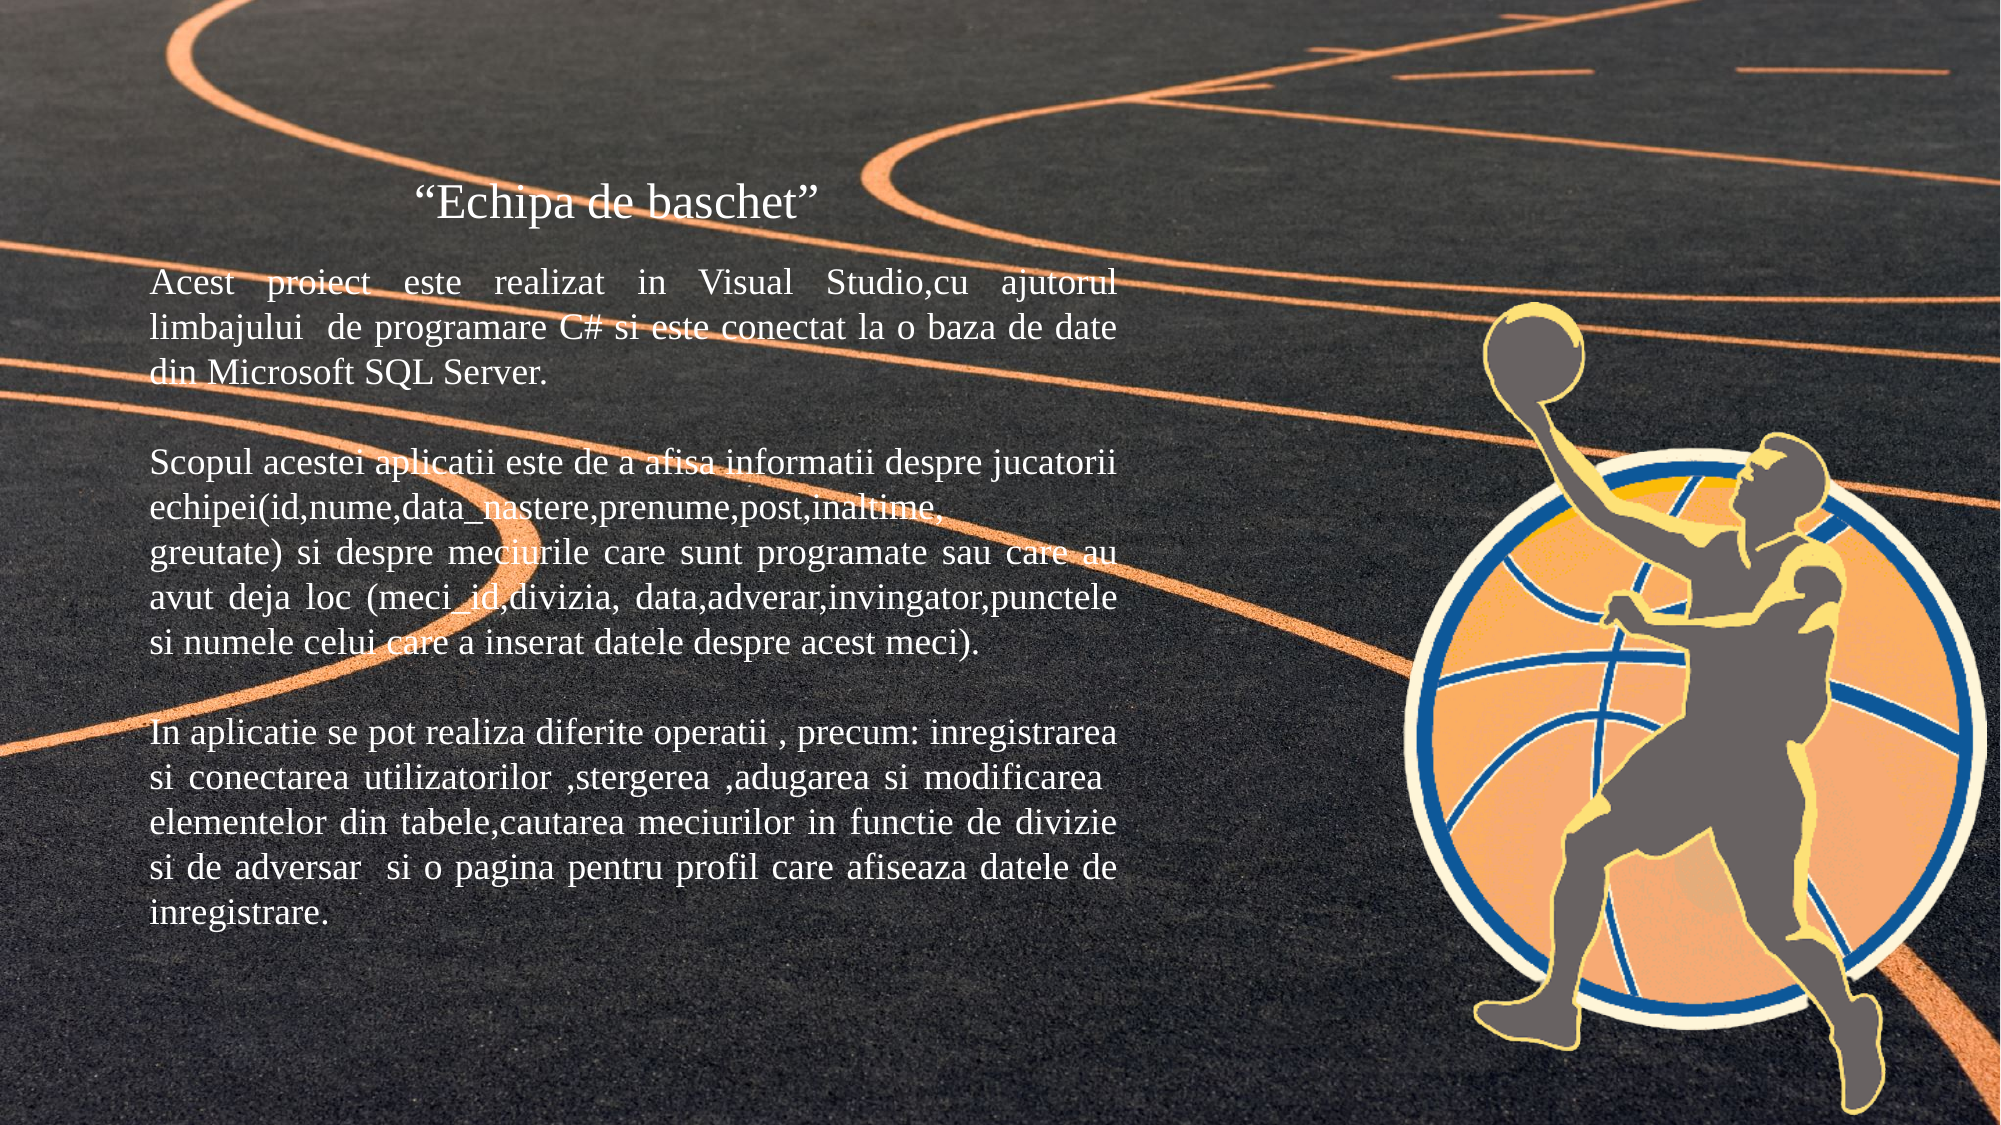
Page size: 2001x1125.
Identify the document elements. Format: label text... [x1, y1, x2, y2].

text_box Acest proiect este realizat in Visual Studio,cu ajutorul limbajului de programare C# si este conectat la o baza de date din Microsoft SQL Server. Scopul acestei aplicatii este de a afisa informatii despre jucatorii echipei(id,nume,data_nastere,prenume,post,inaltime, greutate) si despre meciurile care sunt programate sau care au avut deja loc (meci_id,divizia, data,adverar,invingator,punctele si numele celui care a inserat datele despre acest meci). In aplicatie se pot realiza diferite operatii , precum: inregistrarea si conectarea utilizatorilor ,stergerea ,adugarea si modificarea elementelor din tabele,cautarea meciurilor in functie de divizie si de adversar si o pagina pentru profil care afiseaza datele de inregistrare. [134, 249, 1135, 1030]
picture [0, 0, 2001, 1125]
text_box “Echipa de baschet” [371, 161, 864, 237]
